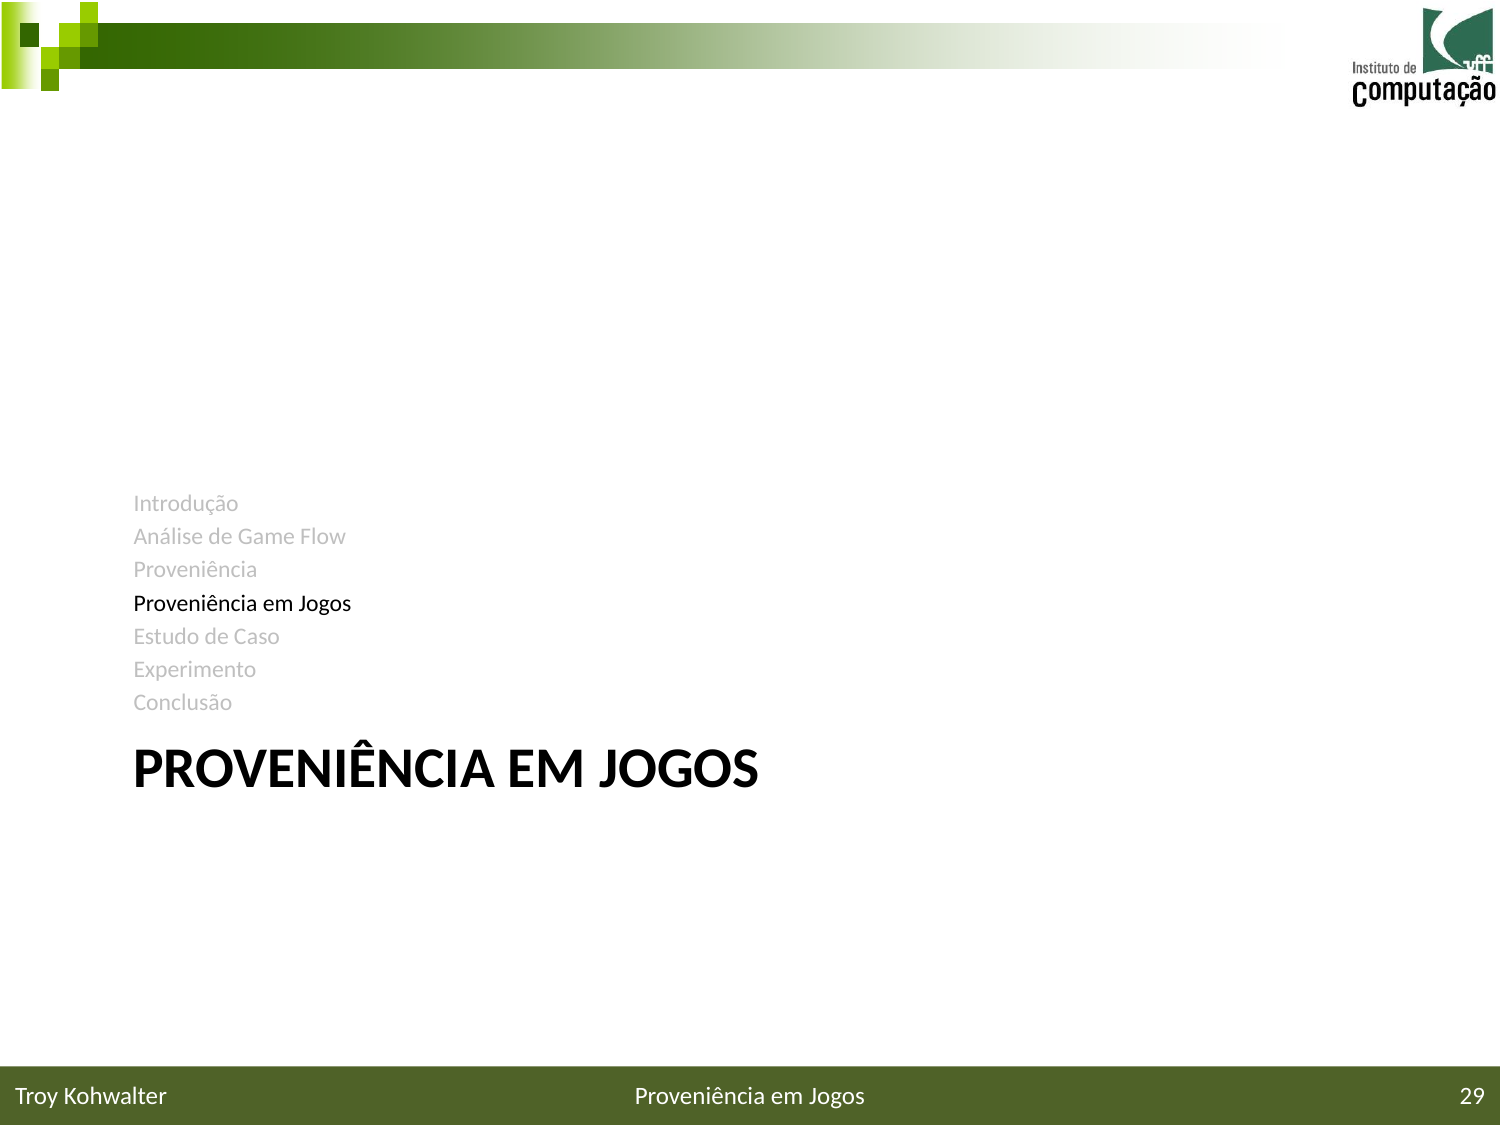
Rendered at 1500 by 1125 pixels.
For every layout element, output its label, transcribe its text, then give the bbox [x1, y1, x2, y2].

list Introdução Análise de Game Flow Proveniência Proveniência em Jogos Estudo de Caso Experimento Conclusão [118, 476, 1394, 723]
slide_number Troy Kohwalter [0, 1065, 350, 1125]
slide_number 29 [1149, 1065, 1500, 1125]
footer Proveniência em Jogos [512, 1065, 988, 1125]
title Proveniência em Jogos [118, 723, 1394, 947]
